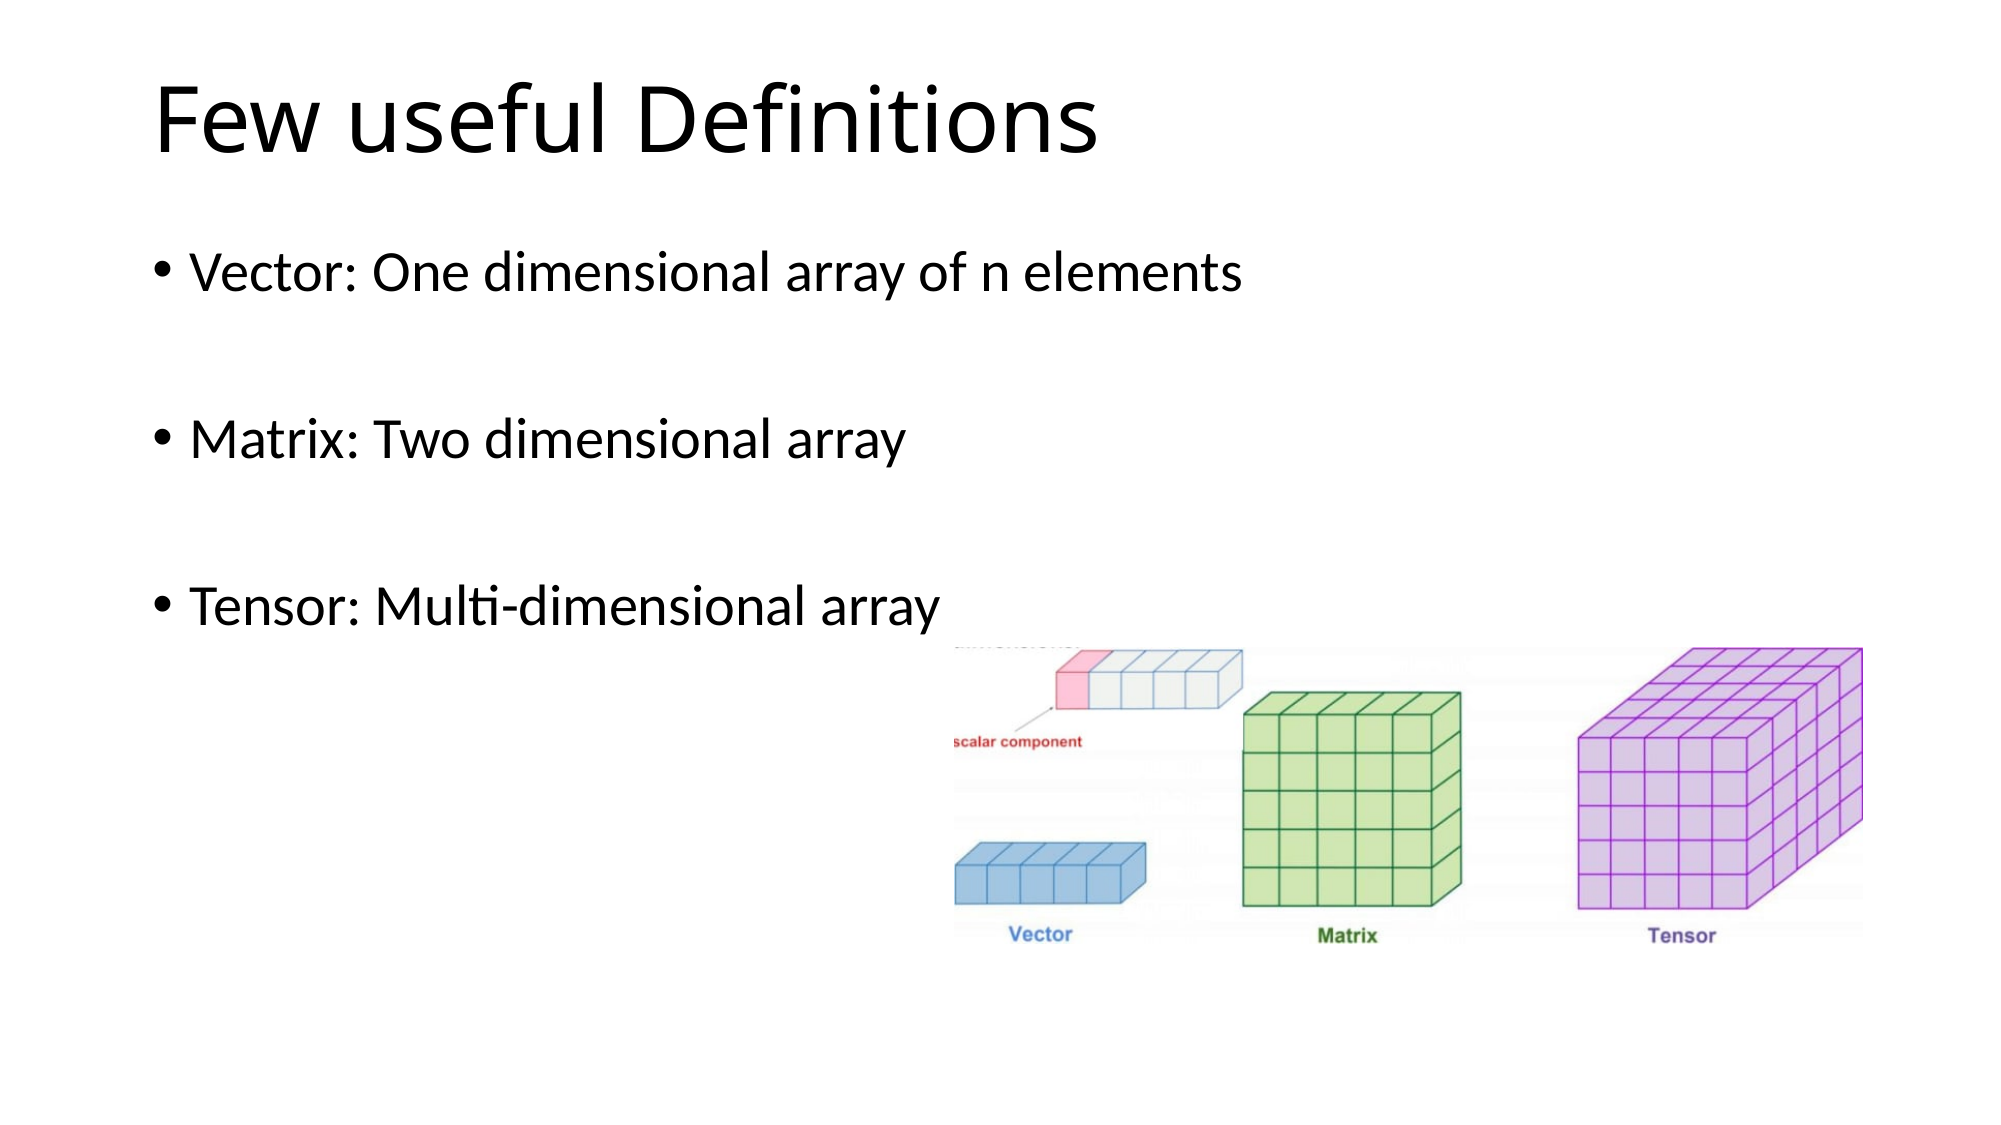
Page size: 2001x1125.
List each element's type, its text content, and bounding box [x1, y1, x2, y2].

picture [954, 647, 1863, 944]
list Vector: One dimensional array of n elements Matrix: Two dimensional array Tensor: Multi-dimensional array [137, 233, 1863, 1014]
title Few useful Definitions [137, 59, 1863, 185]
